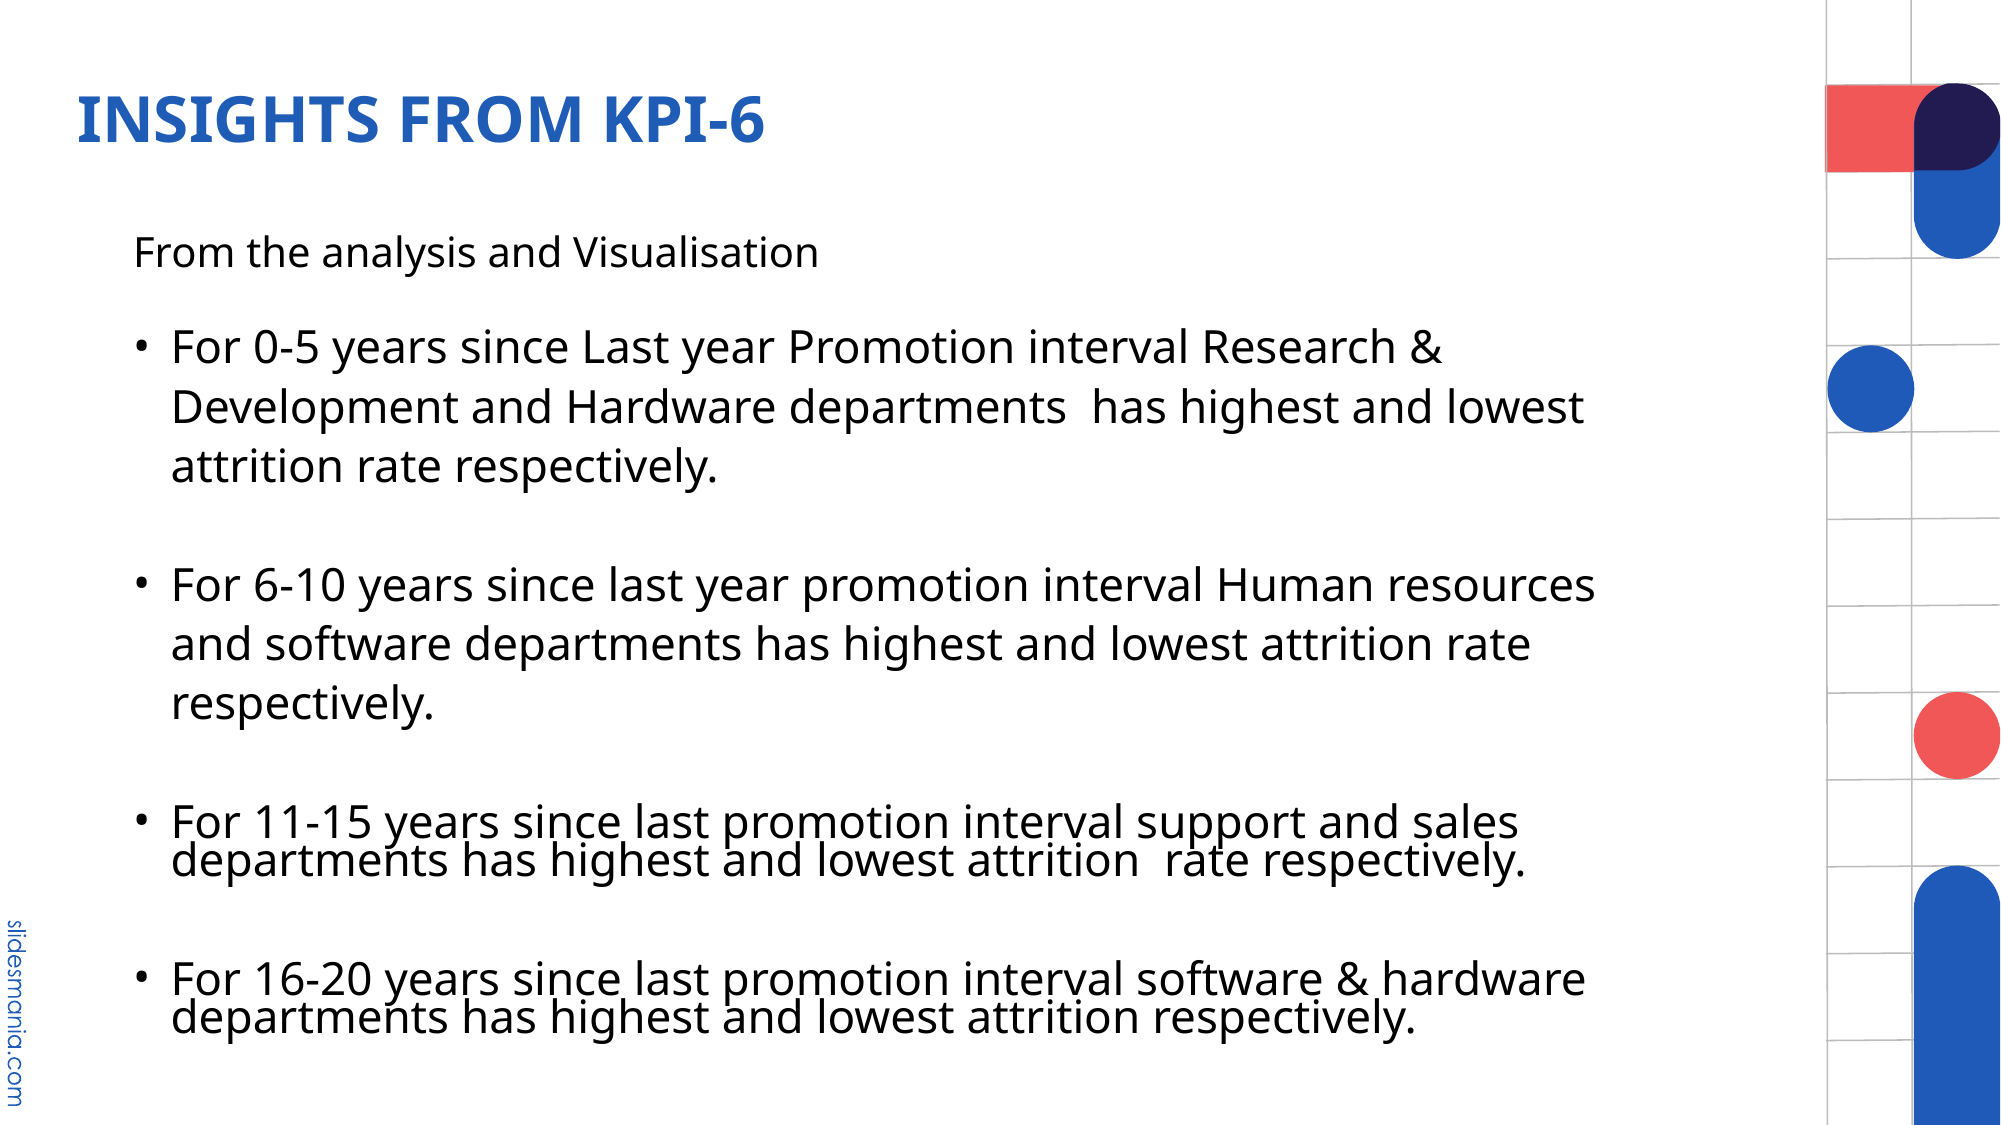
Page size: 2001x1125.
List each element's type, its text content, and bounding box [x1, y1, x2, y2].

list From the analysis and Visualisation For 0-5 years since Last year Promotion interval Research & Development and Hardware departments has highest and lowest attrition rate respectively. For 6-10 years since last year promotion interval Human resources and software departments has highest and lowest attrition rate respectively. For 11-15 years since last promotion interval support and sales departments has highest and lowest attrition rate respectively. For 16-20 years since last promotion interval software & hardware departments has highest and lowest attrition respectively. [113, 219, 1788, 1125]
title INSIGHTS FROM KPI-6 [57, 72, 1733, 175]
